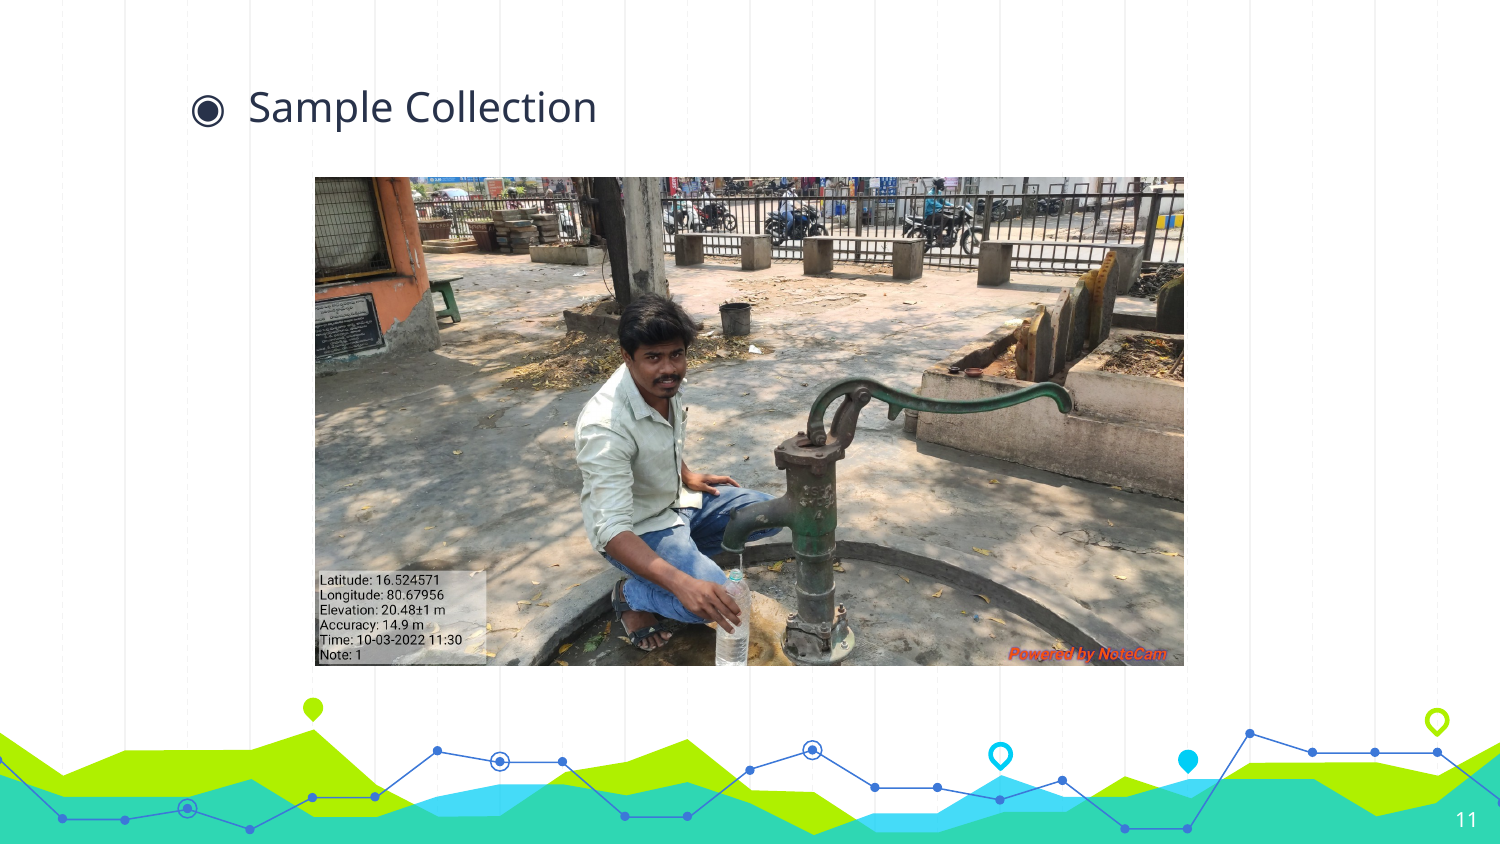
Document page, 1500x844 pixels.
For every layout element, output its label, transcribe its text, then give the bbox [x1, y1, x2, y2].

list Sample Collection [158, 66, 1307, 382]
slide_number 11 [1403, 791, 1494, 844]
picture [315, 177, 1185, 667]
